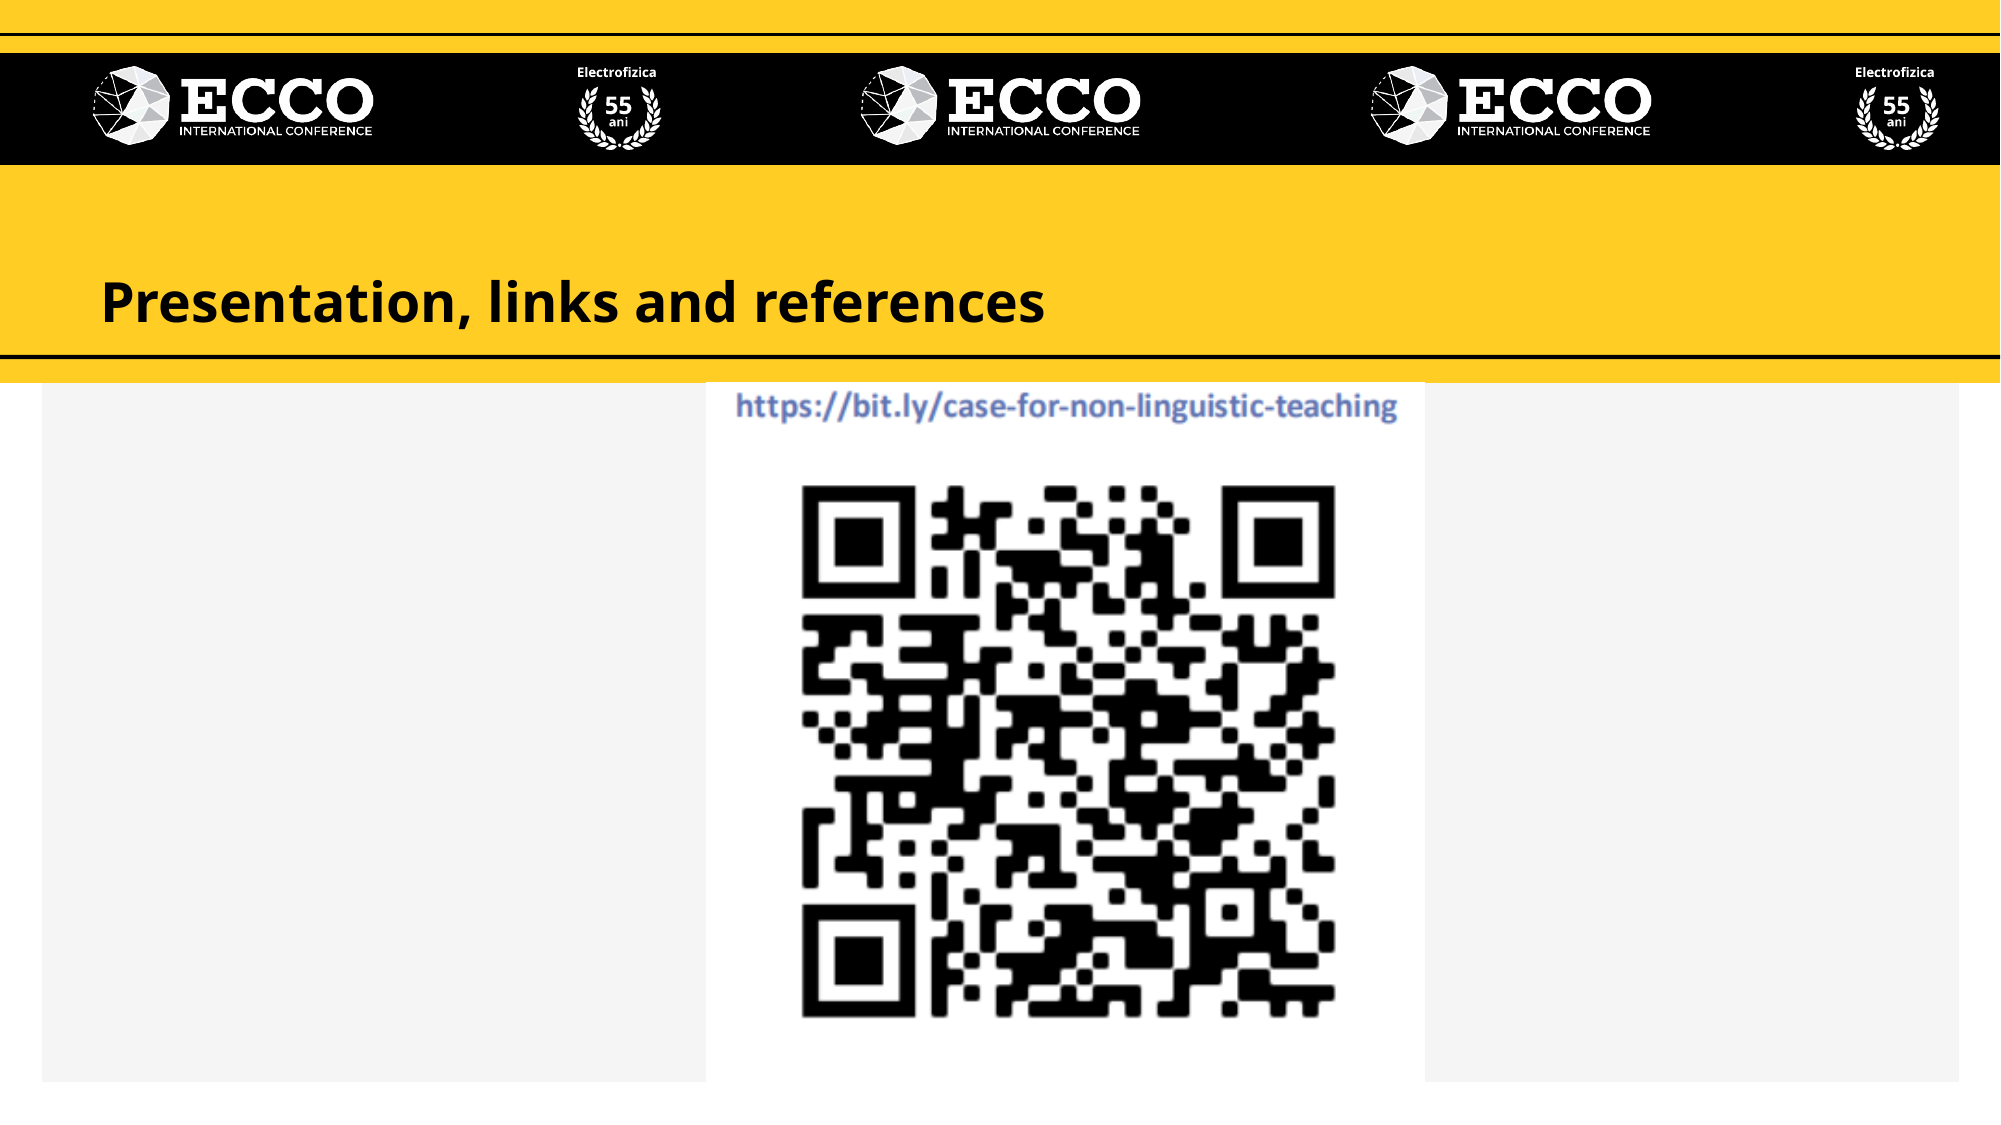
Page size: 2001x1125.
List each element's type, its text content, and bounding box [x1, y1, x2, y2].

picture [1340, 63, 1688, 153]
text_box Presentation, links and references [85, 251, 1214, 357]
picture [705, 382, 1426, 1087]
picture [830, 63, 1177, 153]
picture [62, 63, 410, 153]
